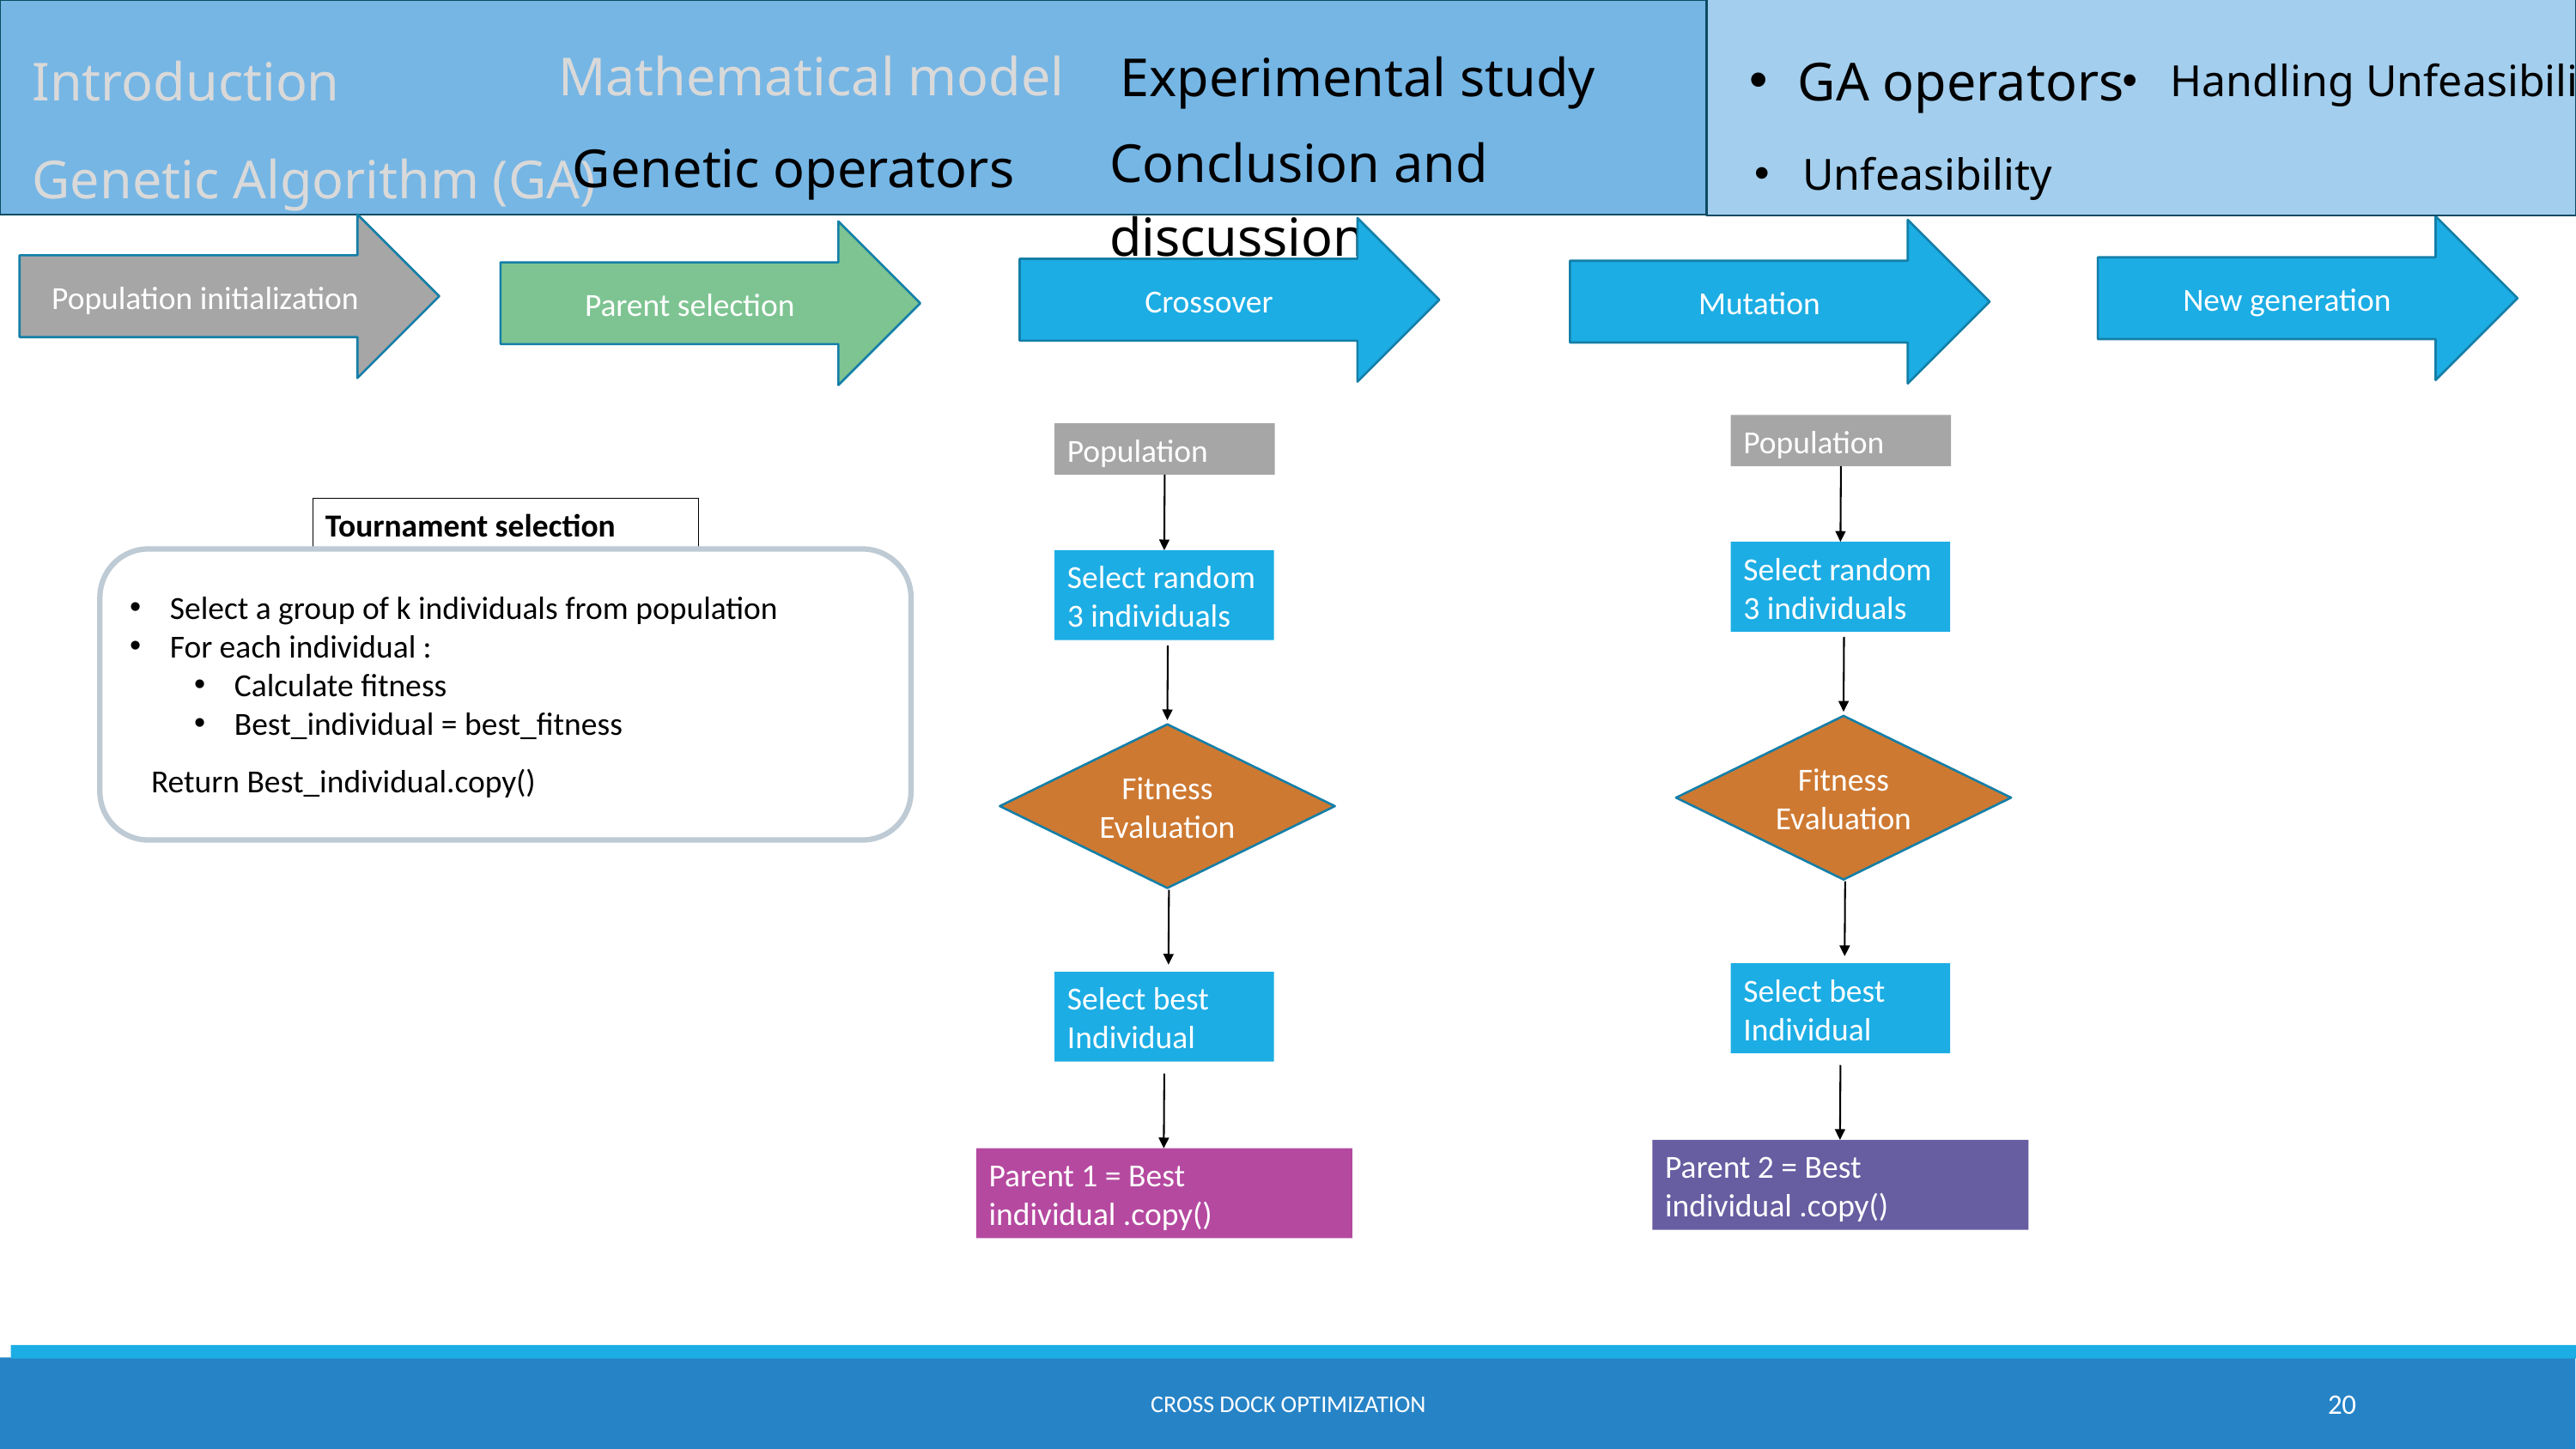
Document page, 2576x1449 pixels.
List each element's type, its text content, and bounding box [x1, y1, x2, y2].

text_box Tournament selection [313, 498, 699, 548]
text_box Mutation [1569, 218, 1991, 385]
text_box Select best Individual [1054, 972, 1274, 1062]
text_box Parent 1 = Best individual .copy() [975, 1148, 1352, 1239]
text_box Select a group of k individuals from population For each individual : Calculate fitness Best_individual = best_fitness [117, 580, 886, 826]
footer Cross dock optimization [779, 1364, 1798, 1442]
text_box Select random 3 individuals [1054, 549, 1274, 640]
text_box [0, 0, 1705, 215]
text_box [1705, 0, 2576, 216]
text_box Population initialization [18, 213, 440, 379]
text_box Population [1730, 415, 1952, 467]
text_box Mathematical model [558, 33, 1067, 106]
text_box Crossover [1018, 216, 1441, 383]
text_box GA operators [1749, 37, 2351, 112]
text_box Conclusion and discussion [1109, 119, 1711, 267]
text_box Parent selection [499, 220, 921, 386]
text_box Introduction [32, 37, 542, 112]
text_box Fitness Evaluation [999, 724, 1336, 889]
text_box Select best Individual [1730, 963, 1951, 1053]
text_box [98, 548, 913, 841]
text_box Genetic operators [572, 124, 1082, 199]
text_box Genetic Algorithm (GA) [32, 134, 644, 209]
text_box Experimental study [1120, 33, 1630, 107]
text_box Unfeasibility [1754, 124, 2356, 199]
text_box Handling Unfeasibility [2122, 32, 2576, 106]
text_box Select random 3 individuals [1730, 542, 1951, 632]
text_box Fitness Evaluation [1674, 715, 2013, 881]
text_box Parent 2 = Best individual .copy() [1652, 1139, 2029, 1230]
text_box Return Best_individual.copy() [74, 754, 772, 806]
text_box New generation [2096, 216, 2518, 381]
slide_number 20 [2092, 1364, 2369, 1442]
text_box Population [1054, 423, 1275, 475]
